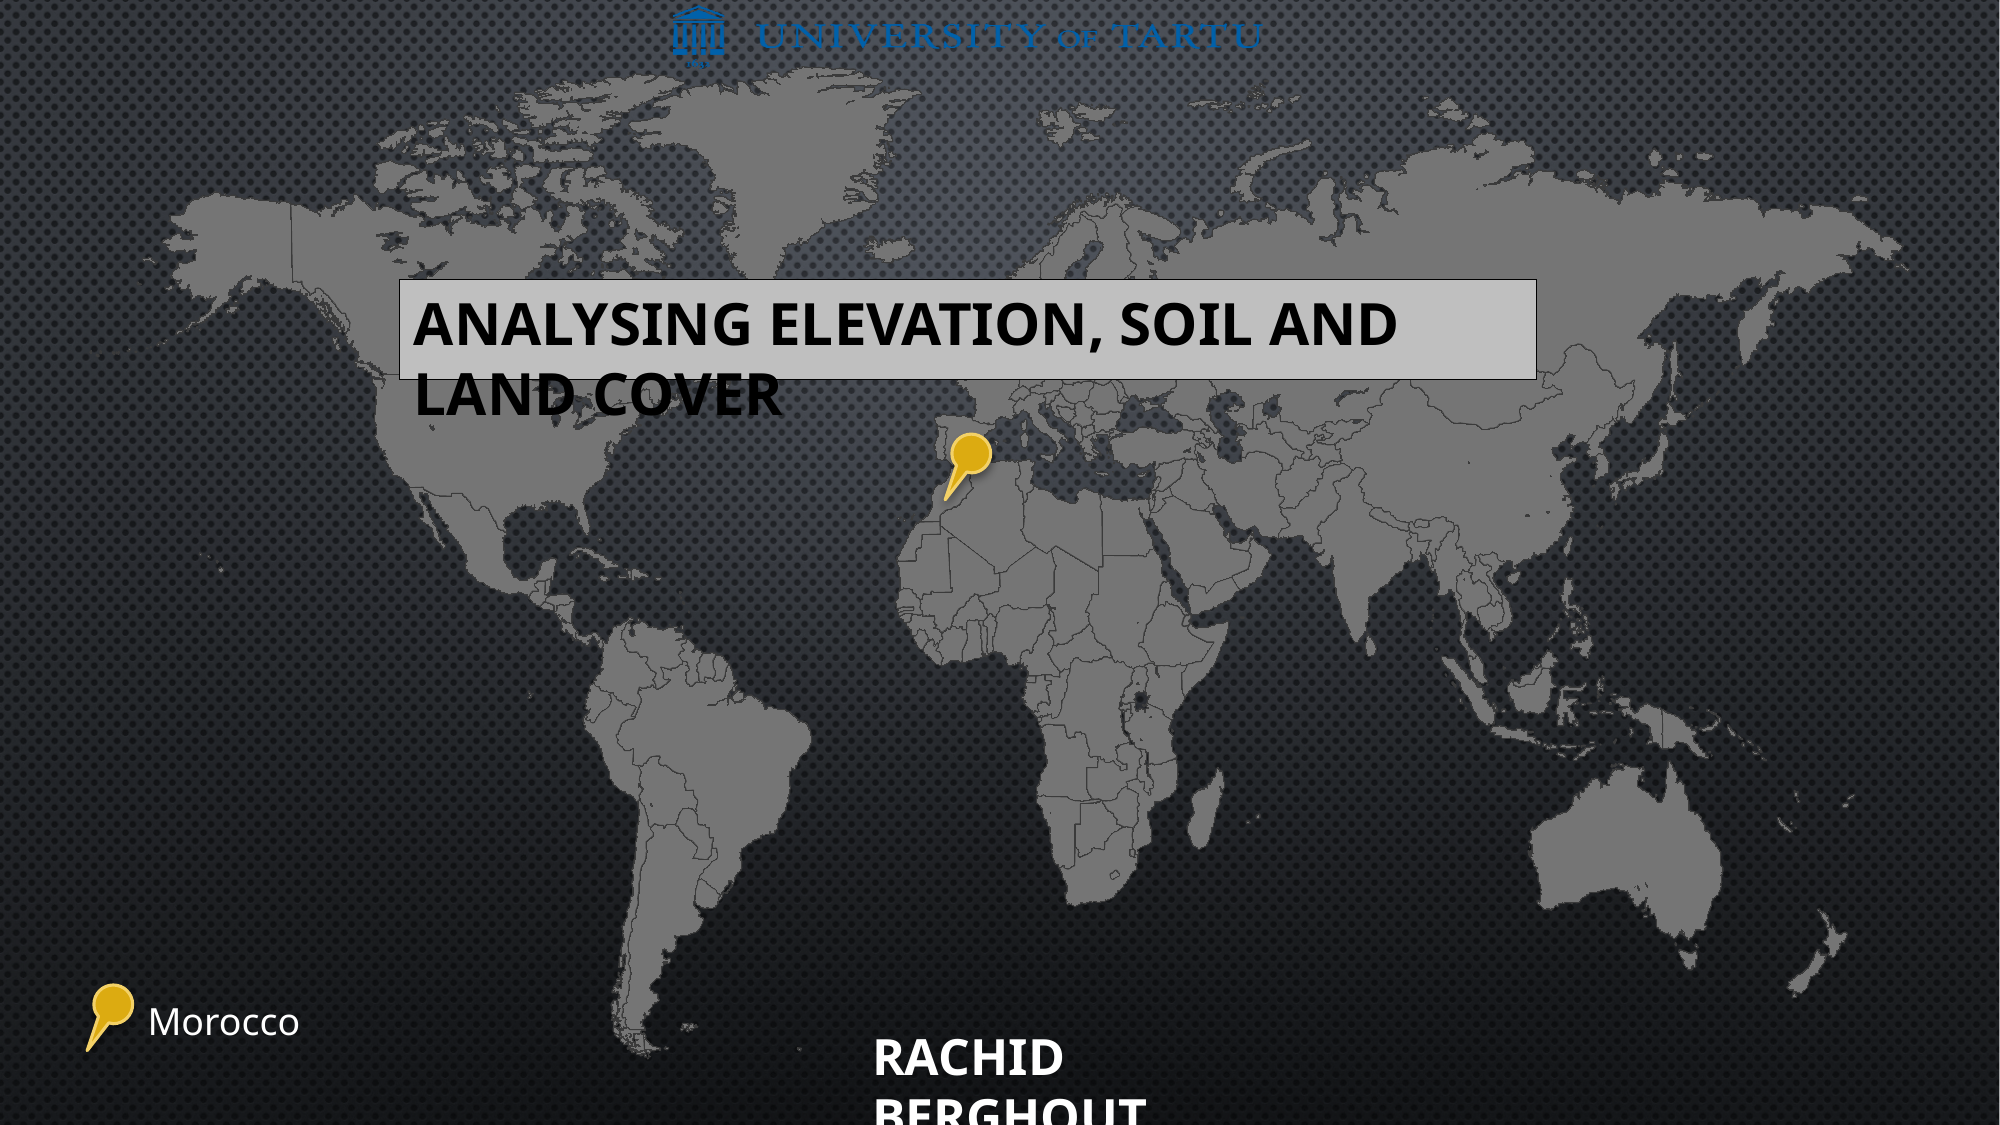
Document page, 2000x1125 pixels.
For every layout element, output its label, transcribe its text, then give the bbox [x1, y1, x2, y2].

text_box [943, 432, 993, 502]
text_box Morocco [132, 990, 408, 1051]
picture [673, 5, 1263, 69]
text_box [85, 983, 135, 1052]
text_box Analysing elevation, soil and land cover [399, 279, 1537, 380]
text_box Rachid Berghout [857, 1017, 1269, 1118]
